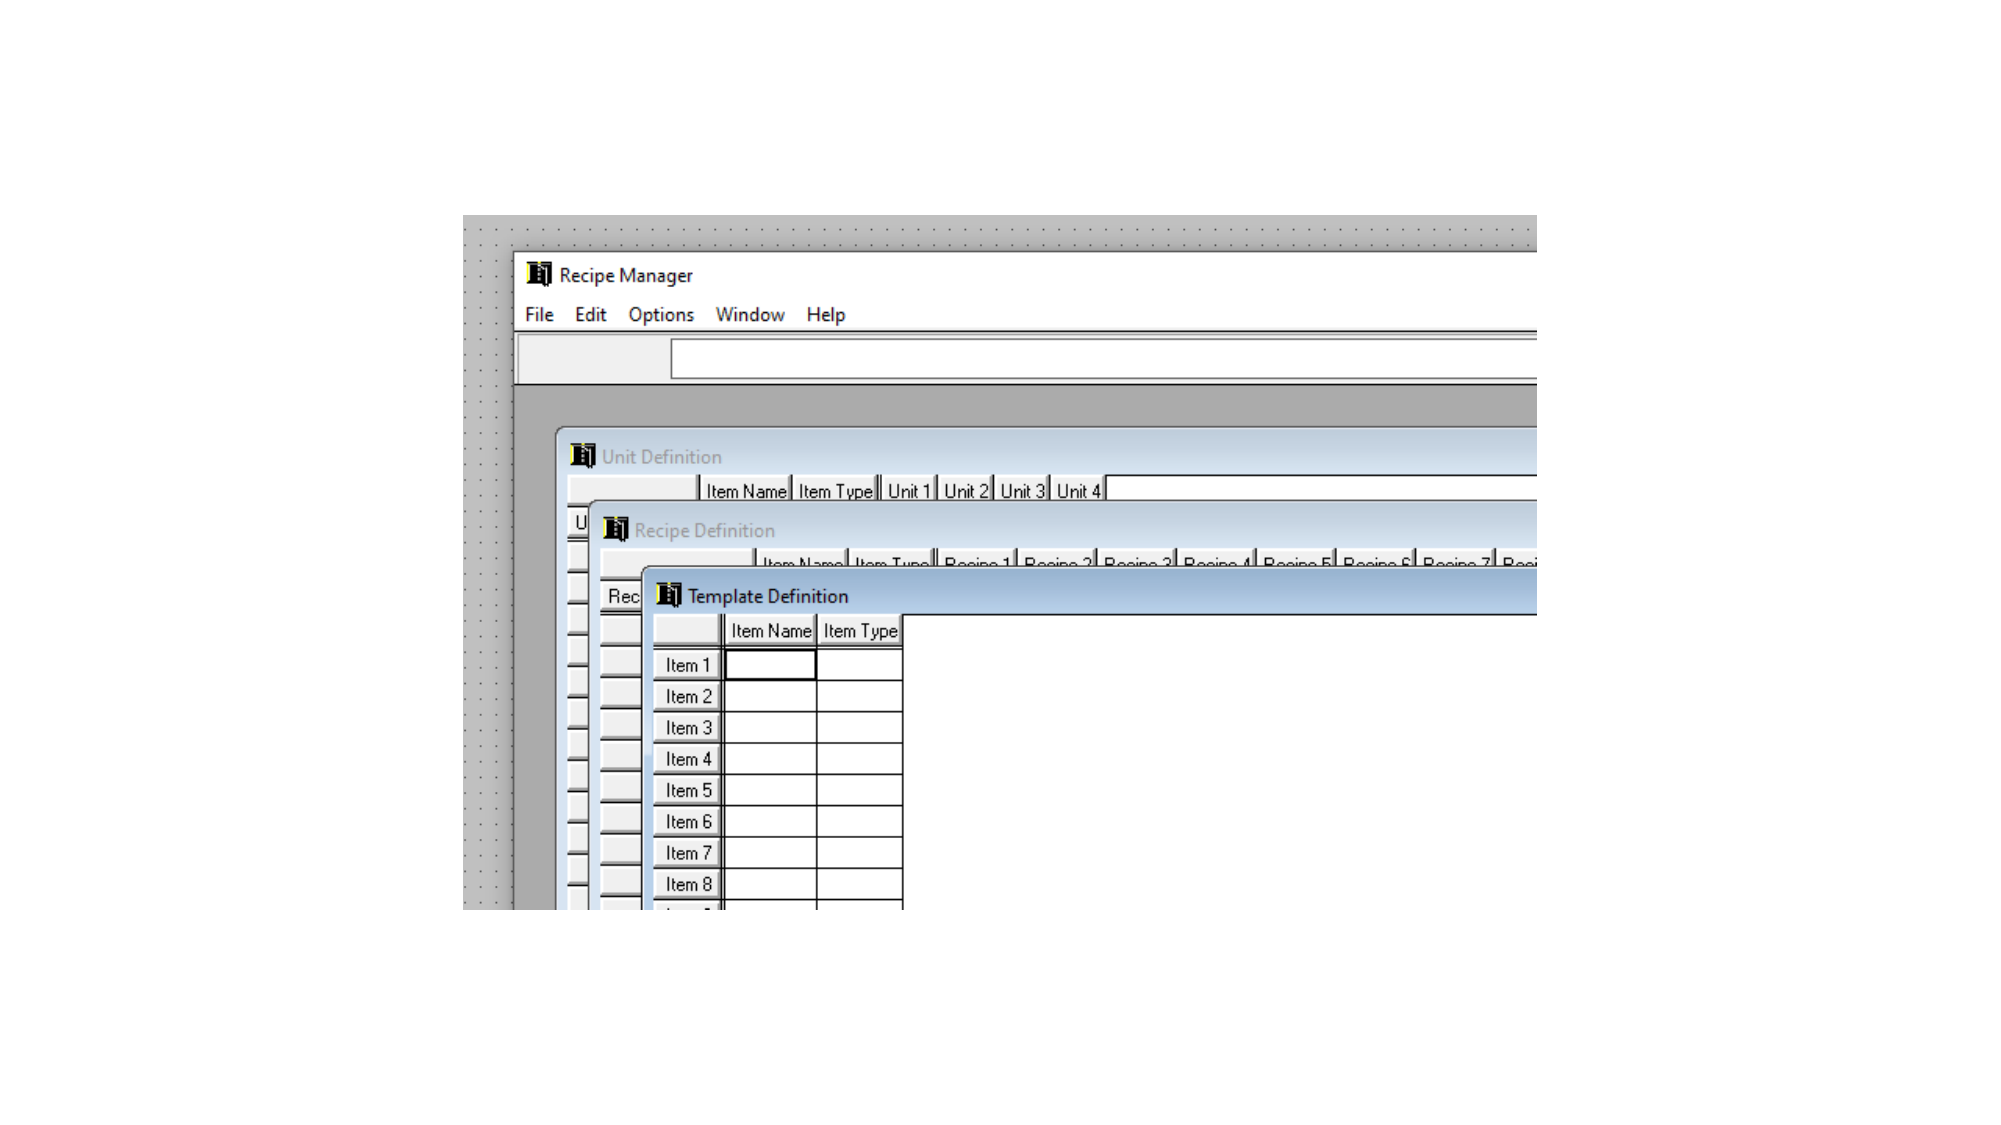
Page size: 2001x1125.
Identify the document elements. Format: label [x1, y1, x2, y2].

picture [463, 215, 1537, 910]
